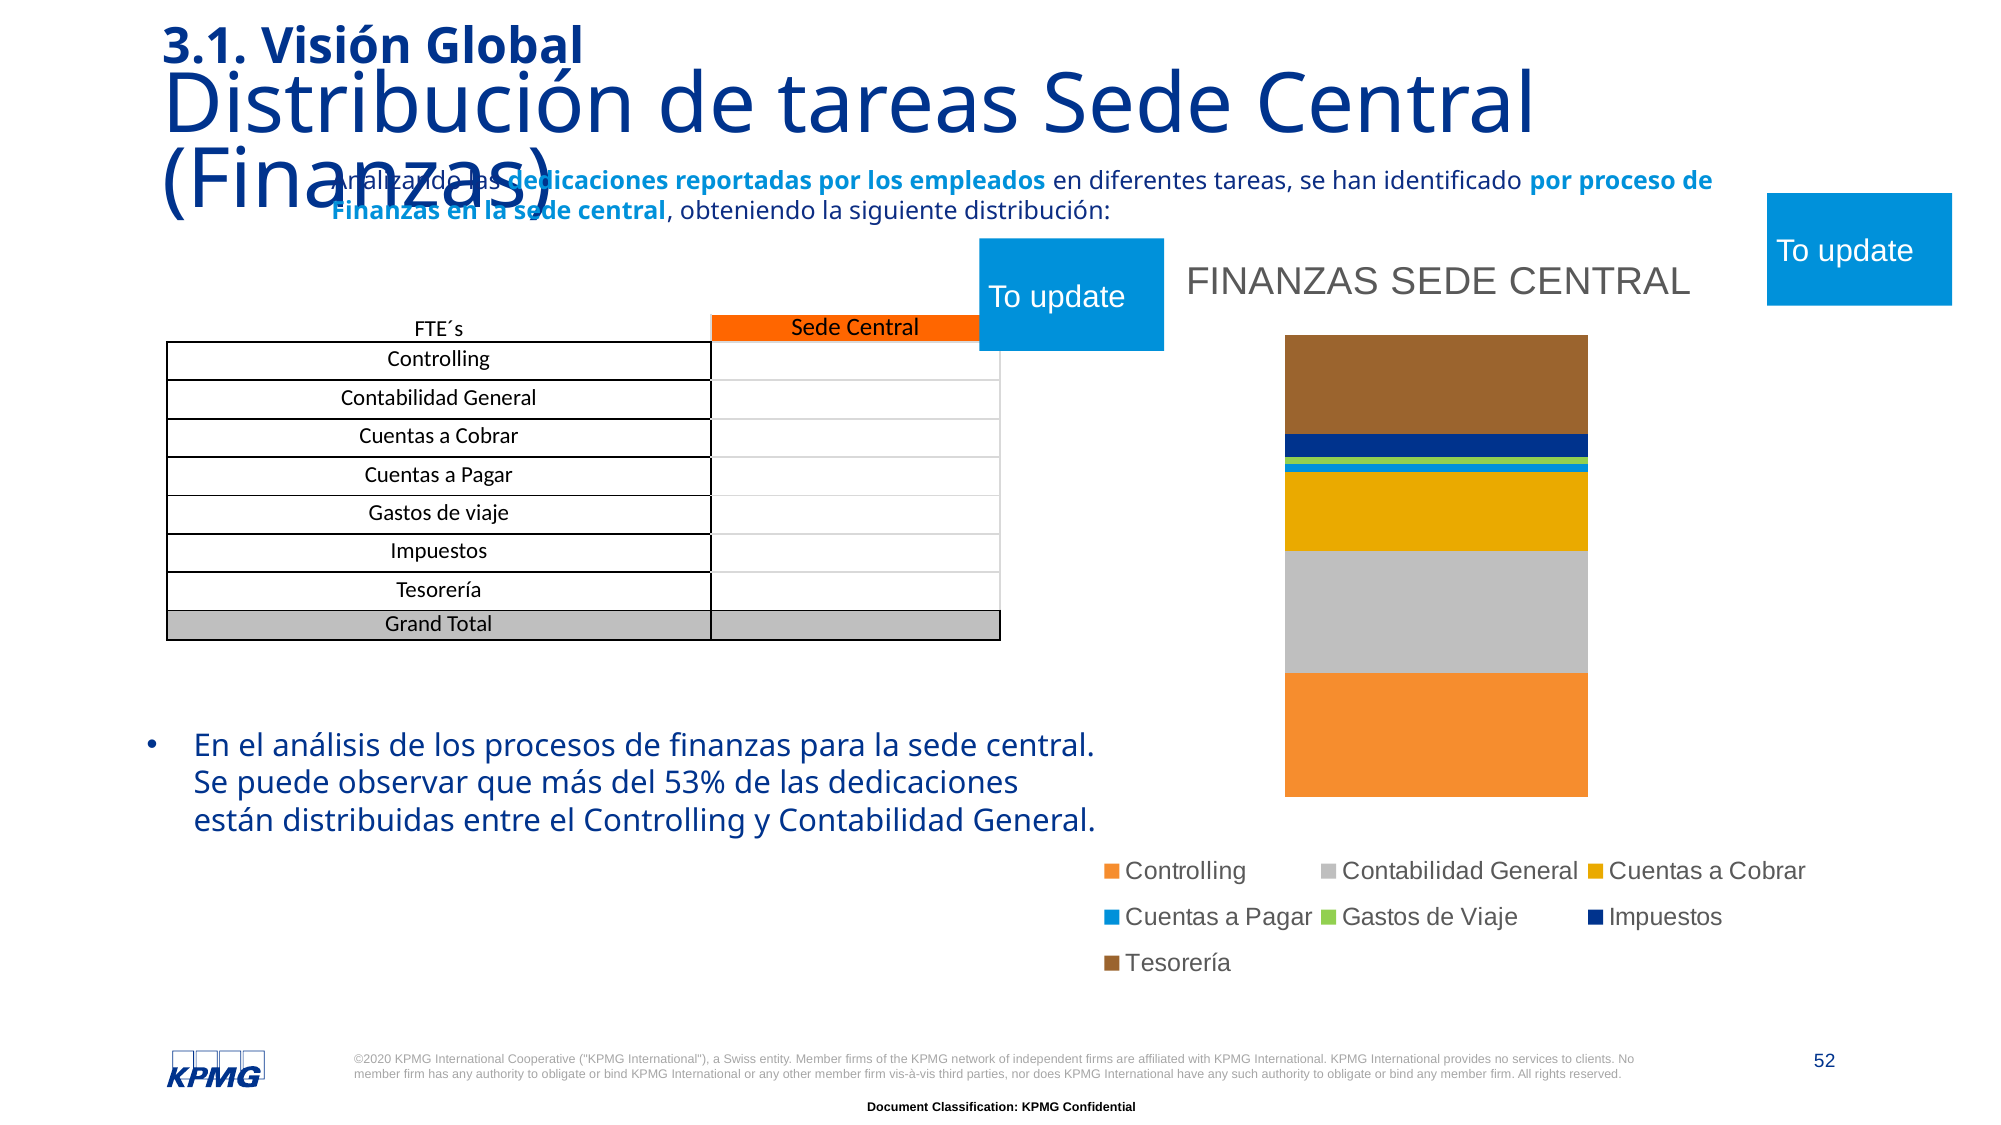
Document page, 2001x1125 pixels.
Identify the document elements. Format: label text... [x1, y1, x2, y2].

table_cell [712, 535, 999, 571]
table_header Sede Central [712, 315, 978, 341]
table_cell Contabilidad General [168, 381, 710, 418]
table_cell [712, 343, 999, 379]
text_box 3.1. Visión Global Distribución de tareas Sede Central (Finanzas) [162, 27, 1827, 141]
table_cell Tesorería [168, 573, 710, 610]
table_cell Impuestos [168, 535, 710, 571]
table_header FTE´s [168, 315, 710, 341]
table_cell Controlling [168, 343, 710, 379]
table_cell [712, 573, 999, 610]
table_cell [712, 458, 999, 495]
table_cell Cuentas a Pagar [168, 458, 710, 495]
text_box To update [1838, 192, 1953, 307]
table_cell [712, 420, 999, 456]
table_cell [712, 381, 999, 418]
table_cell Gastos de viaje [168, 496, 710, 533]
chart [1035, 140, 1838, 1030]
table_cell Cuentas a Cobrar [168, 420, 710, 456]
table_cell [712, 611, 999, 639]
table_cell Grand Total [168, 611, 710, 639]
text_box To update [978, 237, 1035, 352]
text_box Analizando las dedicaciones reportadas por los empleados en diferentes tareas, se han identificado por proceso de Finanzas en la sede central, obteniendo la siguiente distribución: [316, 156, 1035, 232]
text_box En el análisis de los procesos de finanzas para la sede central. Se puede observar que más del 53% de las dedicaciones están distribuidas entre el Controlling y Contabilidad General. [137, 715, 1035, 917]
table_cell [712, 496, 999, 533]
